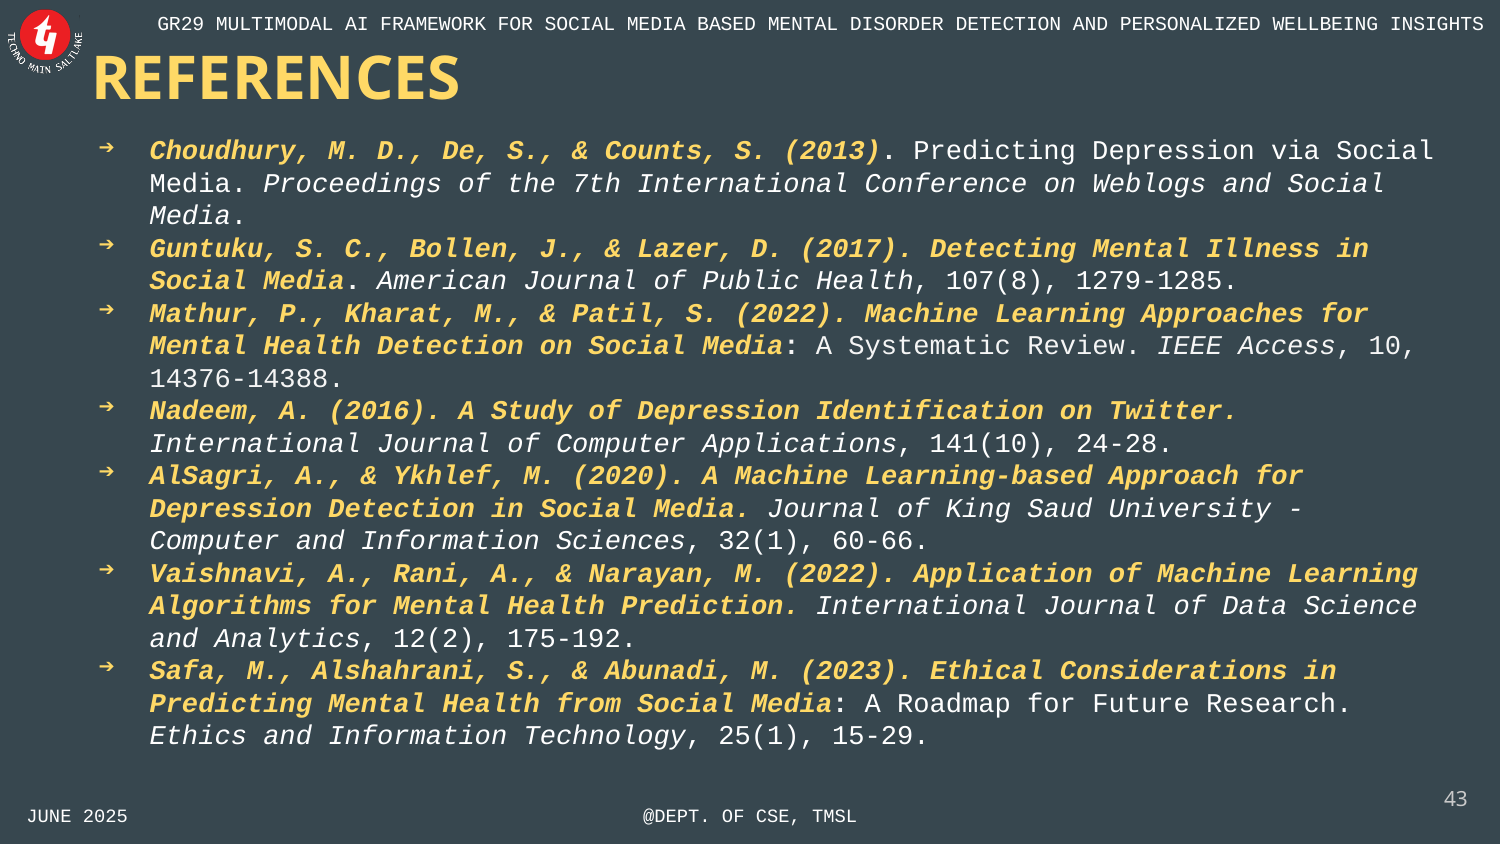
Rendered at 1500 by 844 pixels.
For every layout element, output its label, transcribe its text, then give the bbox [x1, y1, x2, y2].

text_box JUNE 2025 [0, 785, 155, 844]
picture [0, 0, 91, 87]
slide_number ‹#› [1392, 767, 1483, 833]
text_box @DEPT. OF CSE, TMSL [582, 785, 918, 844]
text_box Choudhury, M. D., De, S., & Counts, S. (2013). Predicting Depression via Social Media. Proceedings of the 7th International Conference on Weblogs and Social Media. Guntuku, S. C., Bollen, J., & Lazer, D. (2017). Detecting Mental Illness in Social Media. American Journal of Public Health, 107(8), 1279-1285. Mathur, P., Kharat, M., & Patil, S. (2022). Machine Learning Approaches for Mental Health Detection on Social Media: A Systematic Review. IEEE Access, 10, 14376-14388. Nadeem, A. (2016). A Study of Depression Identification on Twitter. International Journal of Computer Applications, 141(10), 24-28. AlSagri, A., & Ykhlef, M. (2020). A Machine Learning-based Approach for Depression Detection in Social Media. Journal of King Saud University - Computer and Information Sciences, 32(1), 60-66. Vaishnavi, A., Rani, A., & Narayan, M. (2022). Application of Machine Learning Algorithms for Mental Health Prediction. International Journal of Data Science and Analytics, 12(2), 175-192. Safa, M., Alshahrani, S., & Abunadi, M. (2023). Ethical Considerations in Predicting Mental Health from Social Media: A Roadmap for Future Research. Ethics and Information Technology, 25(1), 15-29. [59, 117, 1458, 797]
text_box GR29 MULTIMODAL AI FRAMEWORK FOR SOCIAL MEDIA BASED MENTAL DISORDER DETECTION AND PERSONALIZED WELLBEING INSIGHTS [94, 0, 1500, 49]
title REFERENCES [76, 49, 1474, 118]
